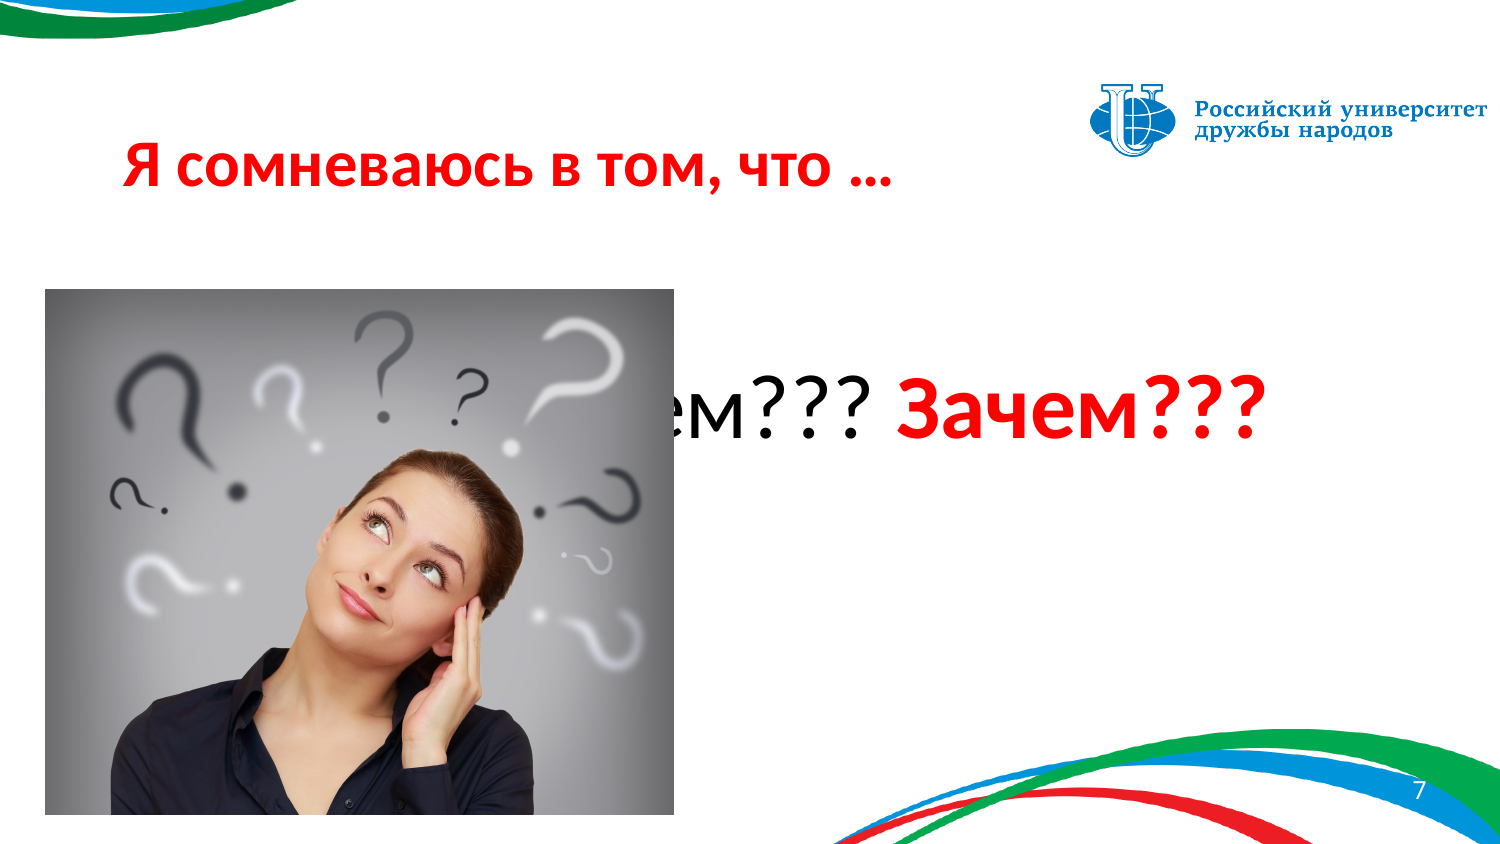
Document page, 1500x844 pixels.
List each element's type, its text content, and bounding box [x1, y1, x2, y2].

slide_number 7 [1397, 769, 1440, 815]
title Зачем??? Зачем??? Зачем??? [45, 233, 1359, 791]
text_box Я сомневаюсь в том, что … [108, 107, 984, 208]
picture [0, 0, 1500, 844]
picture [839, 791, 1476, 844]
